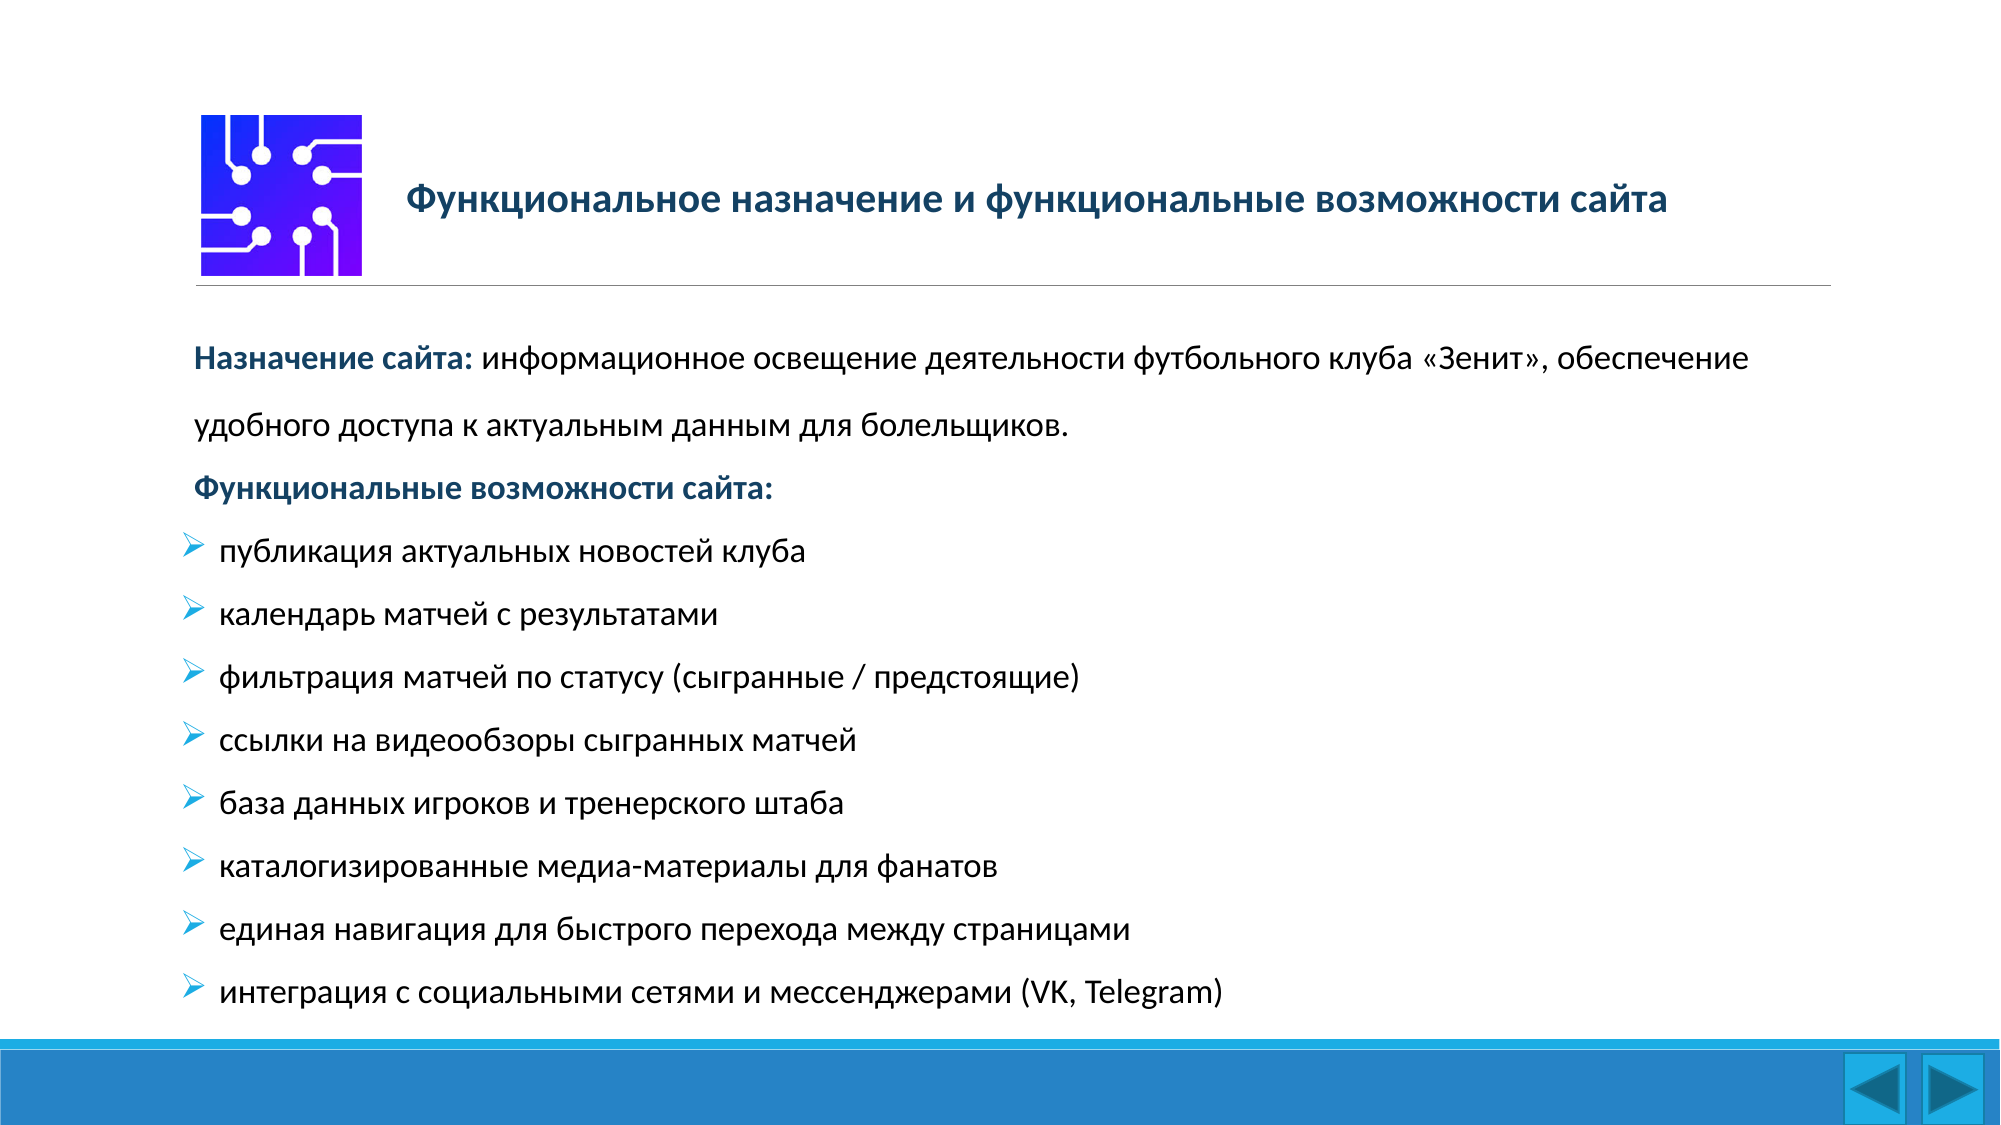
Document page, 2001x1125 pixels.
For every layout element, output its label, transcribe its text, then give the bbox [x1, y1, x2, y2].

list Назначение сайта: информационное освещение деятельности футбольного клуба «Зенит», обеспечение удобного доступа к актуальным данным для болельщиков. Функциональные возможности сайта: публикация актуальных новостей клуба календарь матчей с результатами фильтрация матчей по статусу (сыгранные / предстоящие) ссылки на видеообзоры сыгранных матчей база данных игроков и тренерского штаба каталогизированные медиа-материалы для фанатов единая навигация для быстрого перехода между страницами интеграция с социальными сетями и мессенджерами (VK, Telegram) [180, 302, 1845, 1027]
text_box [1843, 1052, 1907, 1125]
text_box [1921, 1053, 1985, 1125]
picture [200, 115, 362, 276]
text_box Функциональное назначение и функциональные возможности сайта [391, 162, 1830, 228]
